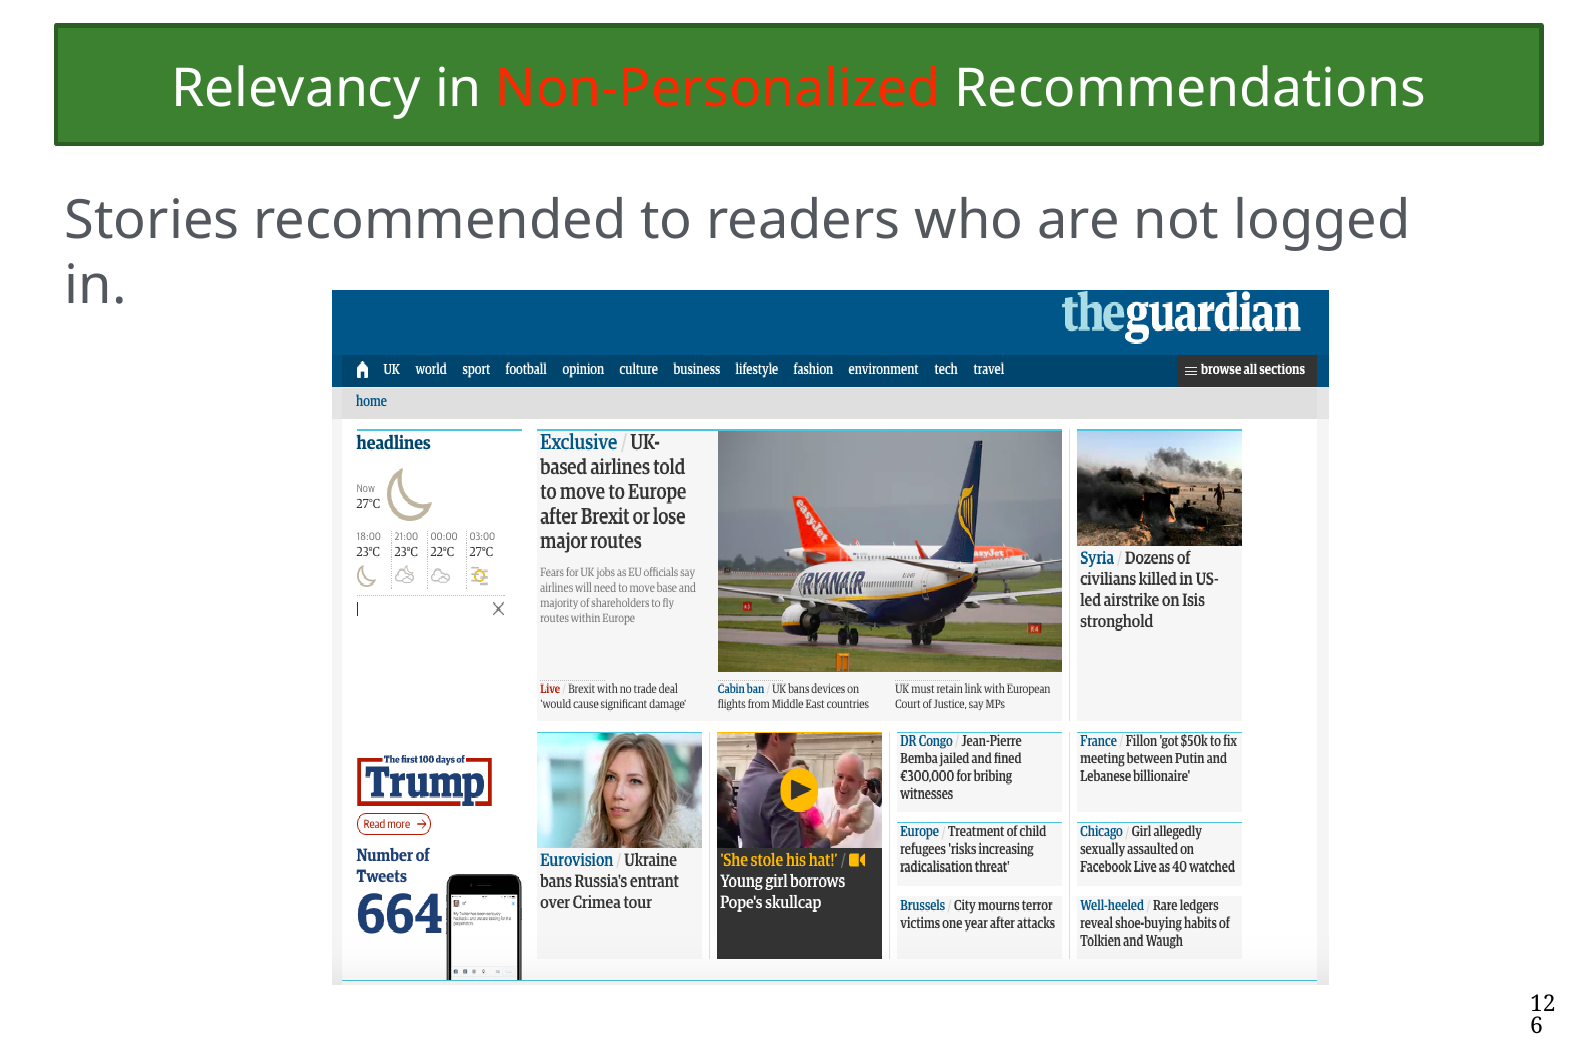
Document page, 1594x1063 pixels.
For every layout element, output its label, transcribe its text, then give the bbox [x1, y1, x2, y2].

list Stories recommended to readers who are not logged in. [53, 173, 1488, 945]
title Relevancy in Non-Personalized Recommendations [54, 23, 1544, 146]
slide_number 126 [1512, 970, 1574, 1034]
picture [331, 289, 1329, 985]
